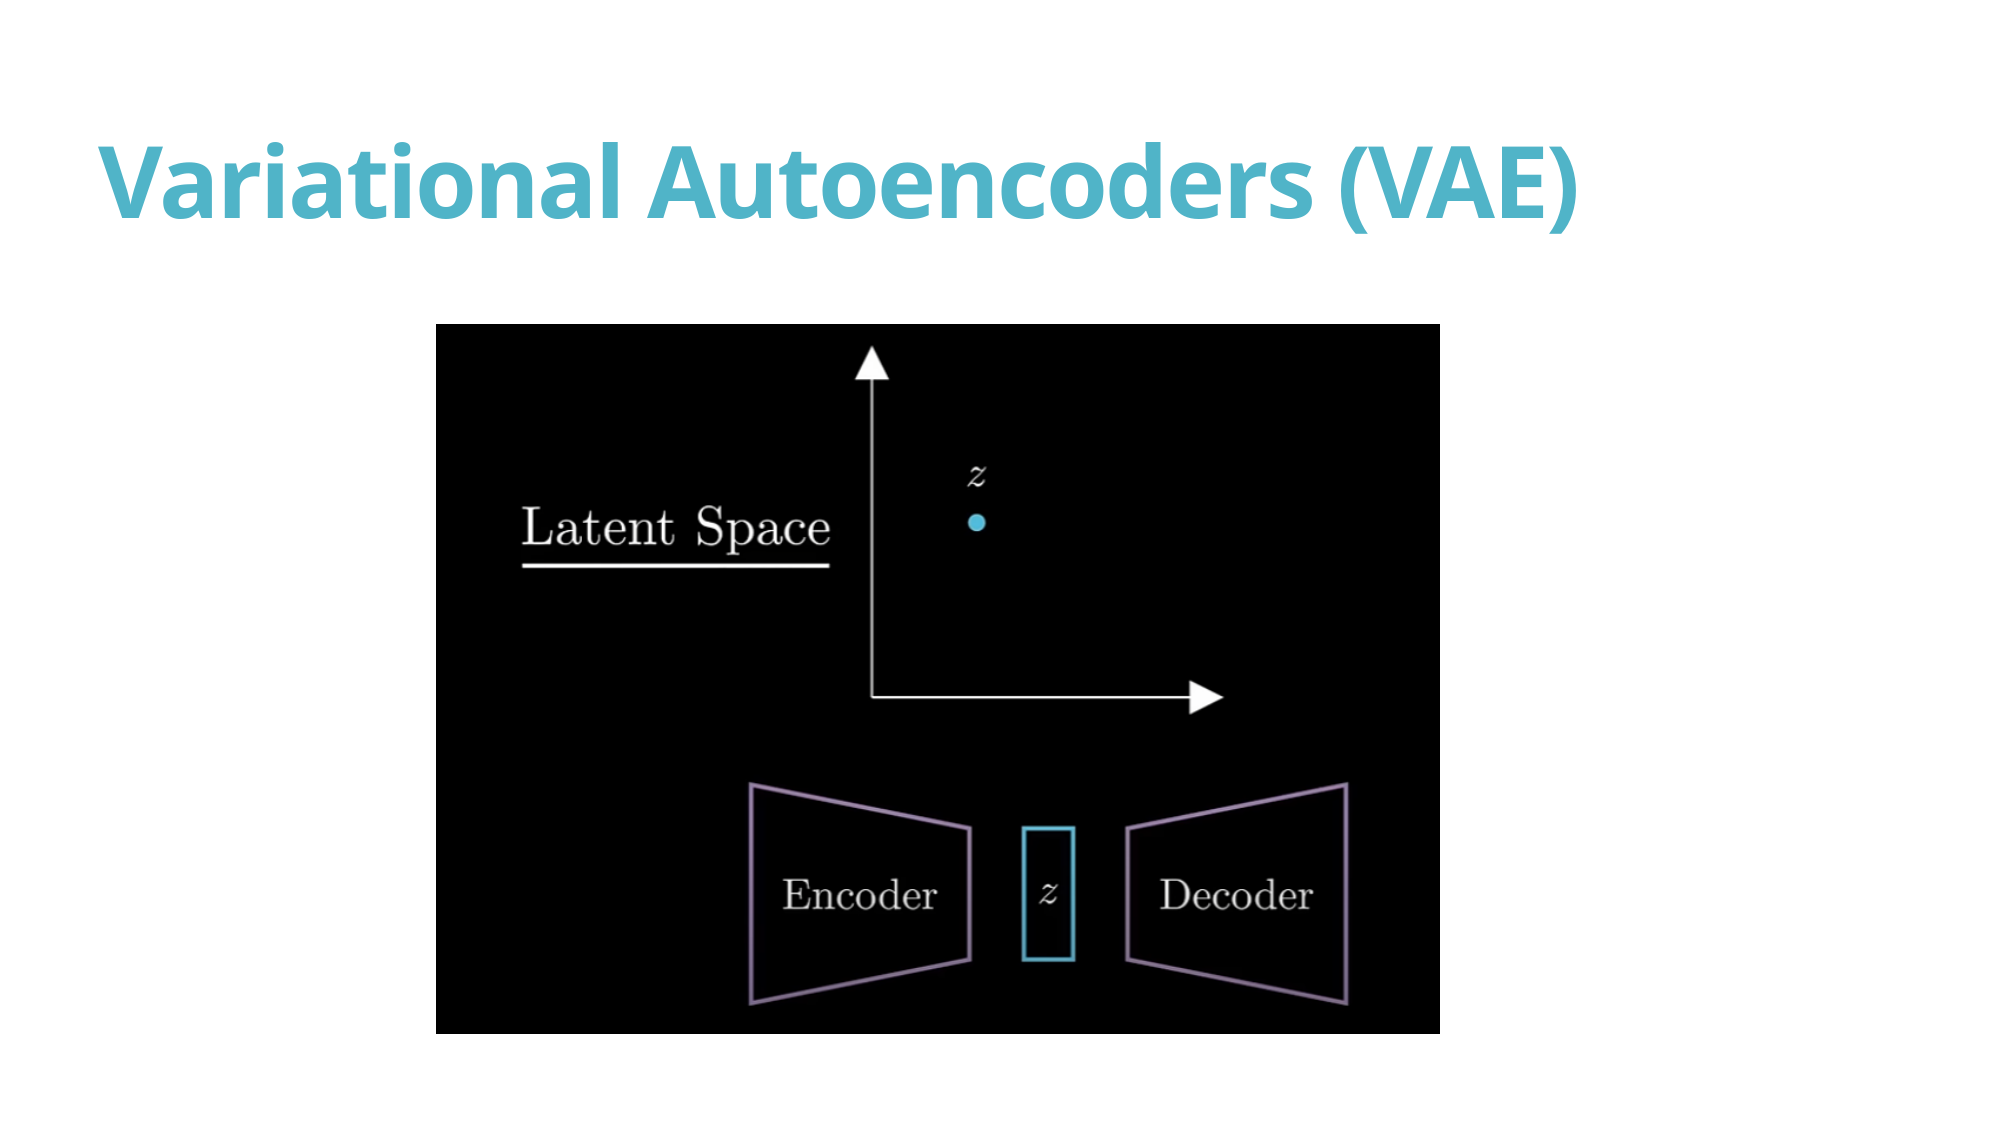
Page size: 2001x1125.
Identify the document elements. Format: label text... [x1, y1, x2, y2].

title Variational Autoencoders (VAE) [83, 52, 1851, 325]
picture [436, 324, 1441, 1034]
